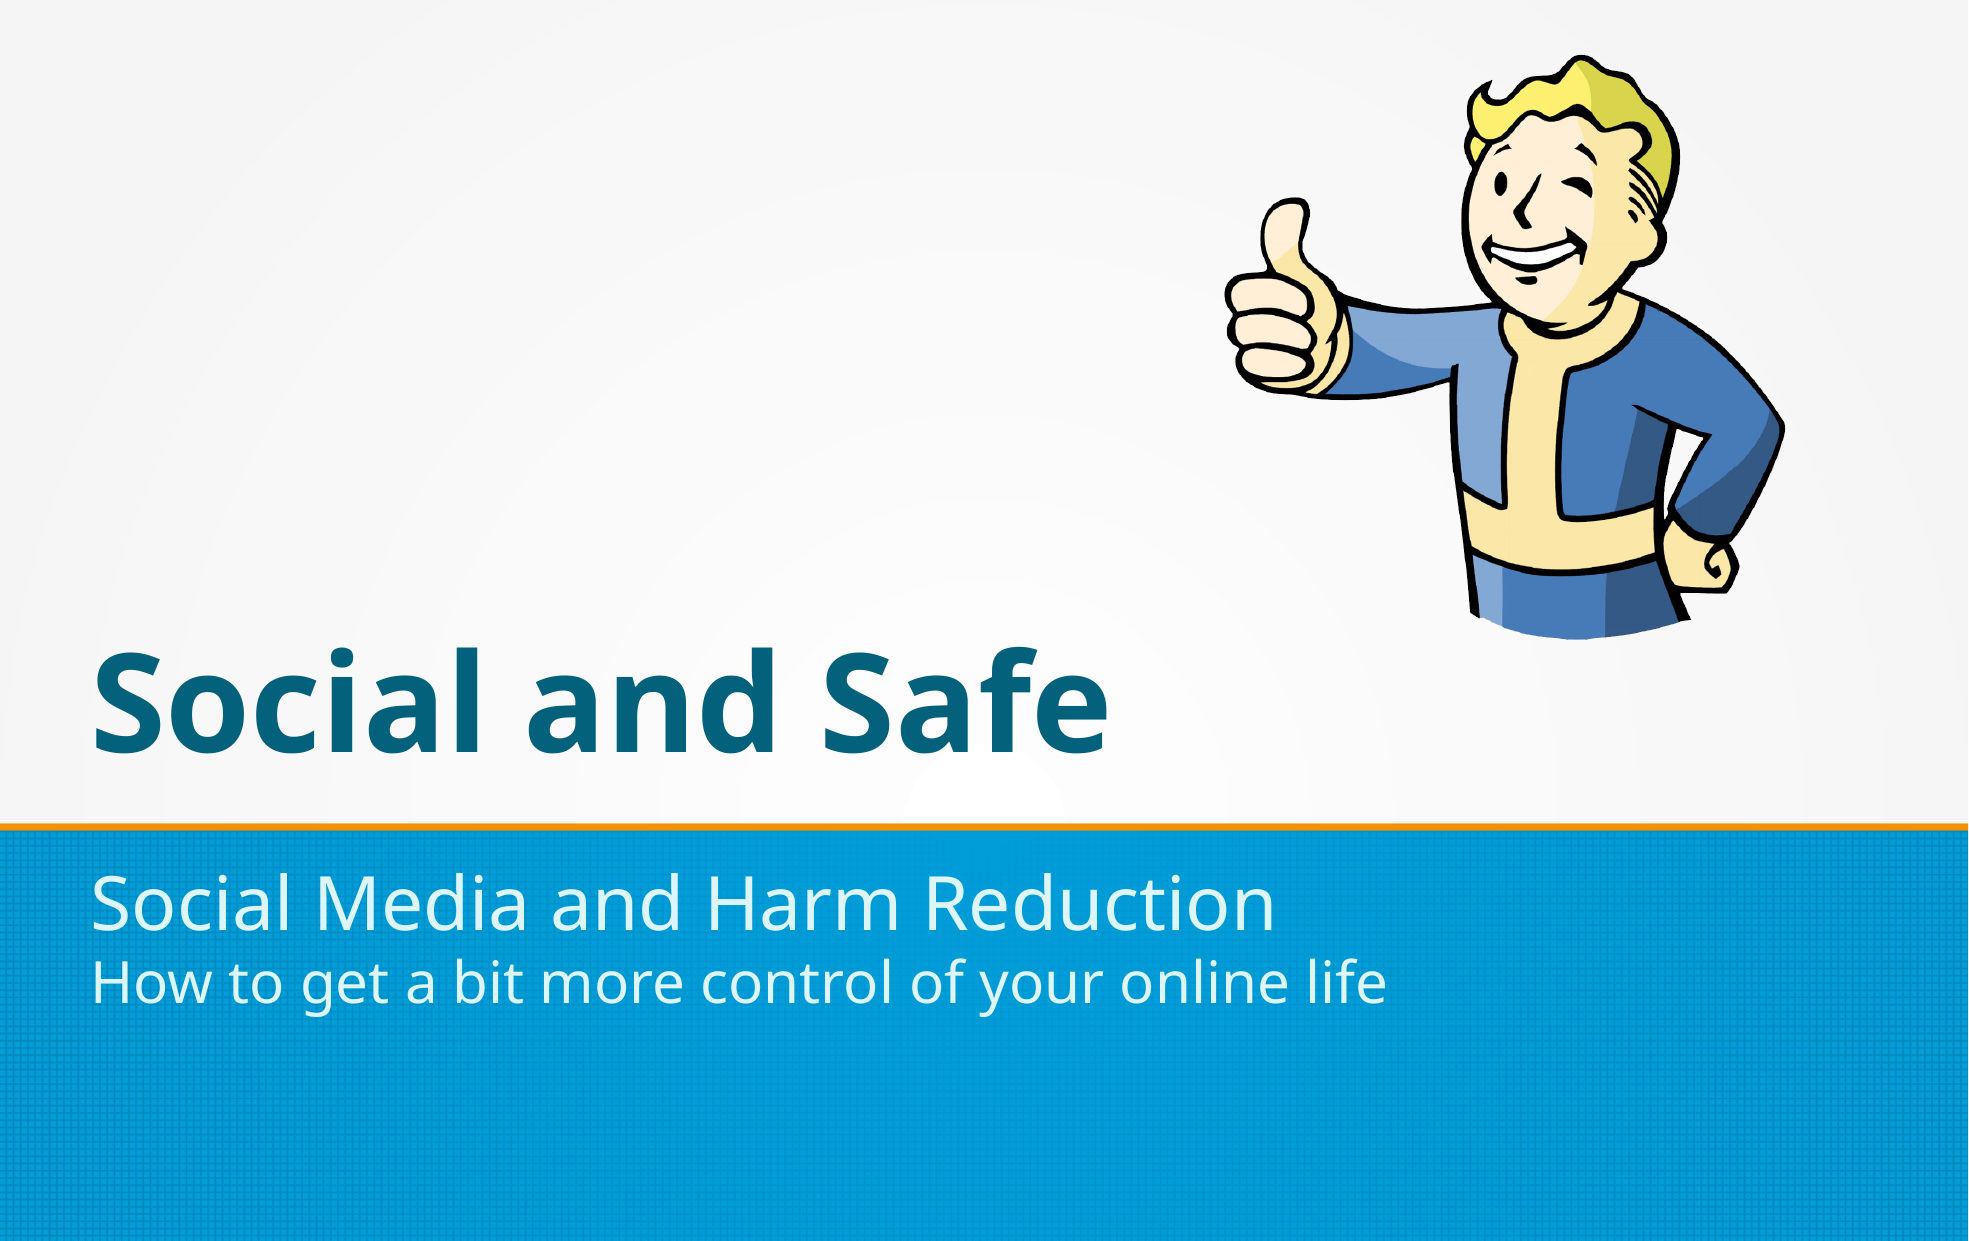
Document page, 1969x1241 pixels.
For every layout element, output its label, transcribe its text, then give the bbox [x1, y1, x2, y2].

text_box Social Media and Harm Reduction How to get a bit more control of your online life [90, 855, 1861, 1110]
picture [0, 0, 1969, 830]
text_box Social and Safe [89, 49, 1862, 780]
